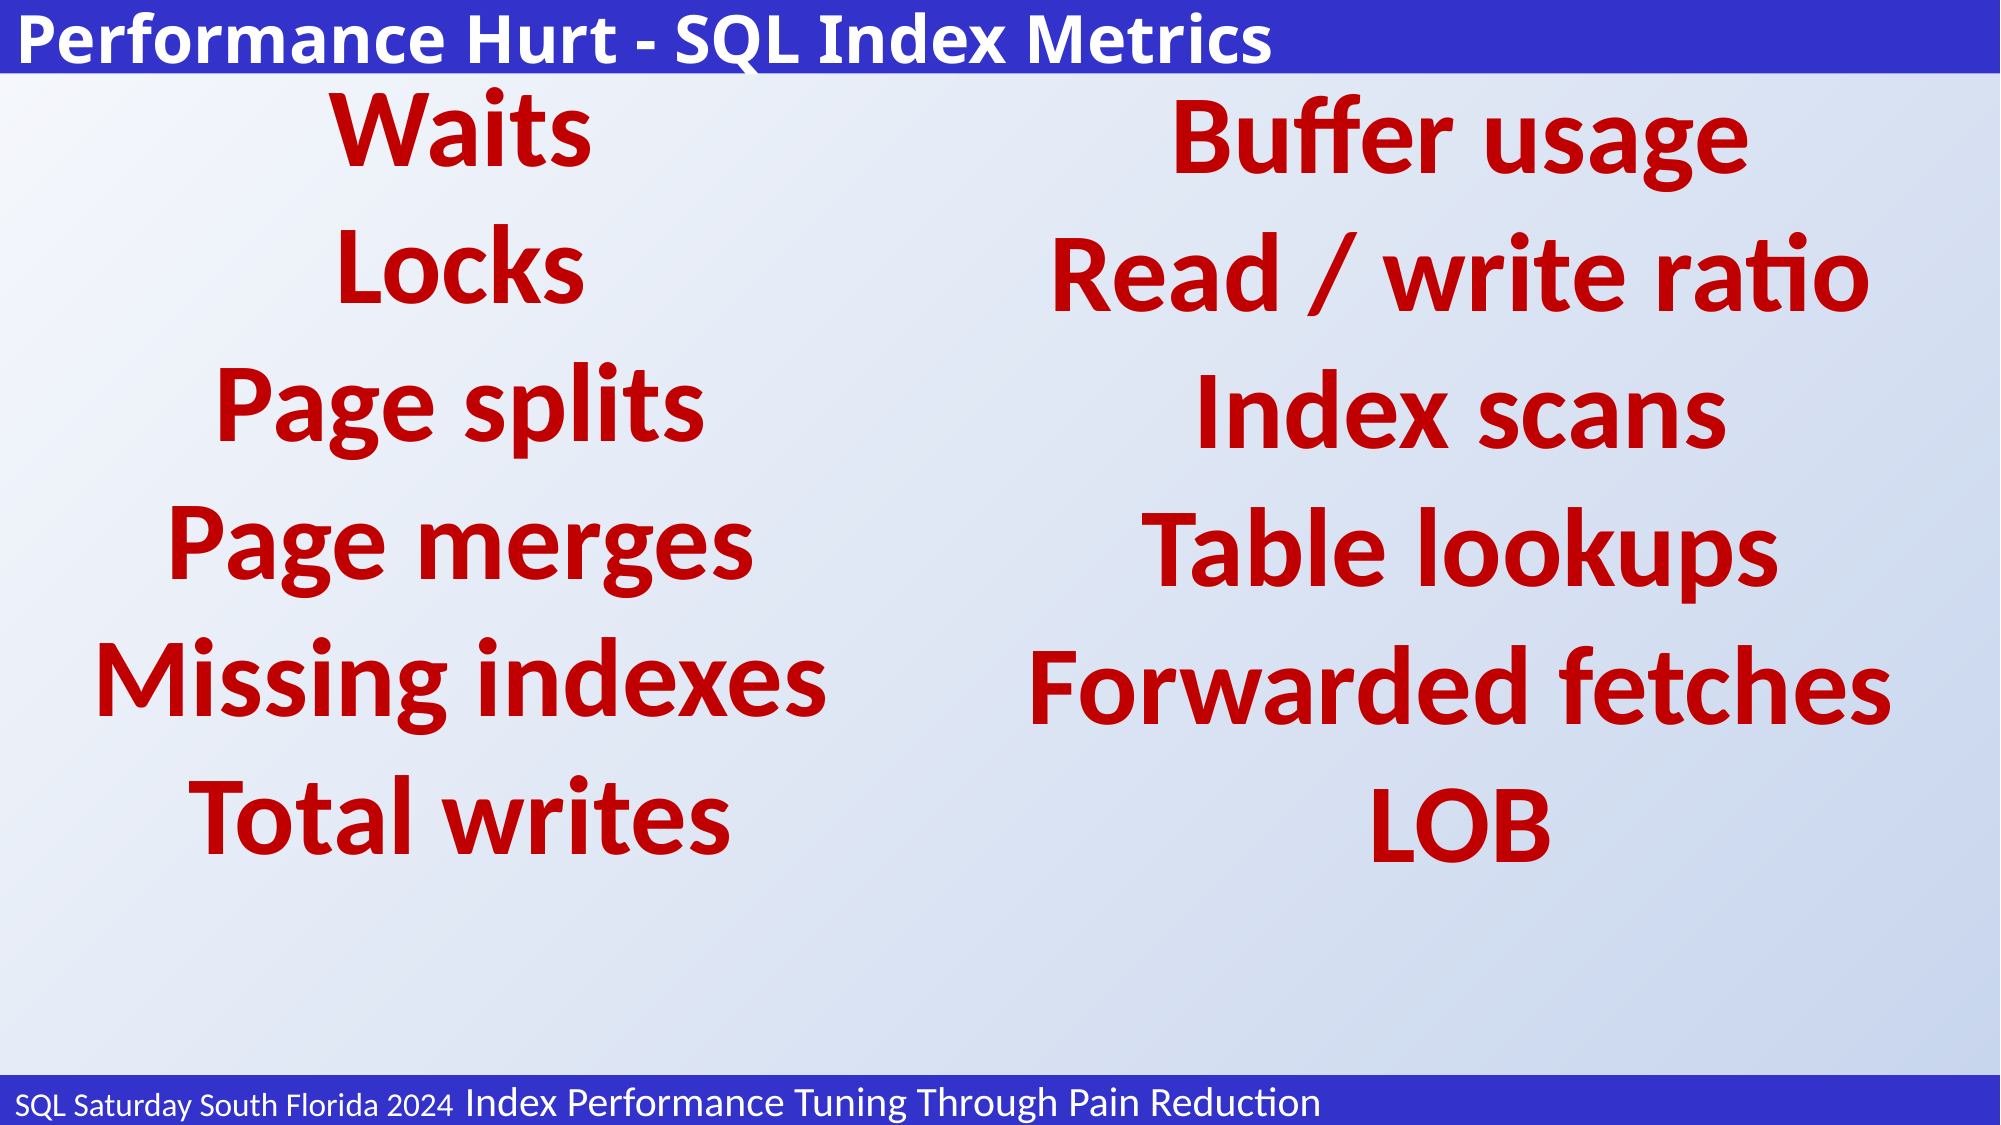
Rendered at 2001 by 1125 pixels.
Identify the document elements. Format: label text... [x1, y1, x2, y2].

table_header Buffer usage Read / write ratio Index scans Table lookups Forwarded fetches LOB [922, 74, 2000, 1073]
table_header Waits Locks Page splits Page merges Missing indexes Total writes [0, 74, 922, 1073]
title Performance Hurt - SQL Index Metrics [0, 0, 2000, 74]
